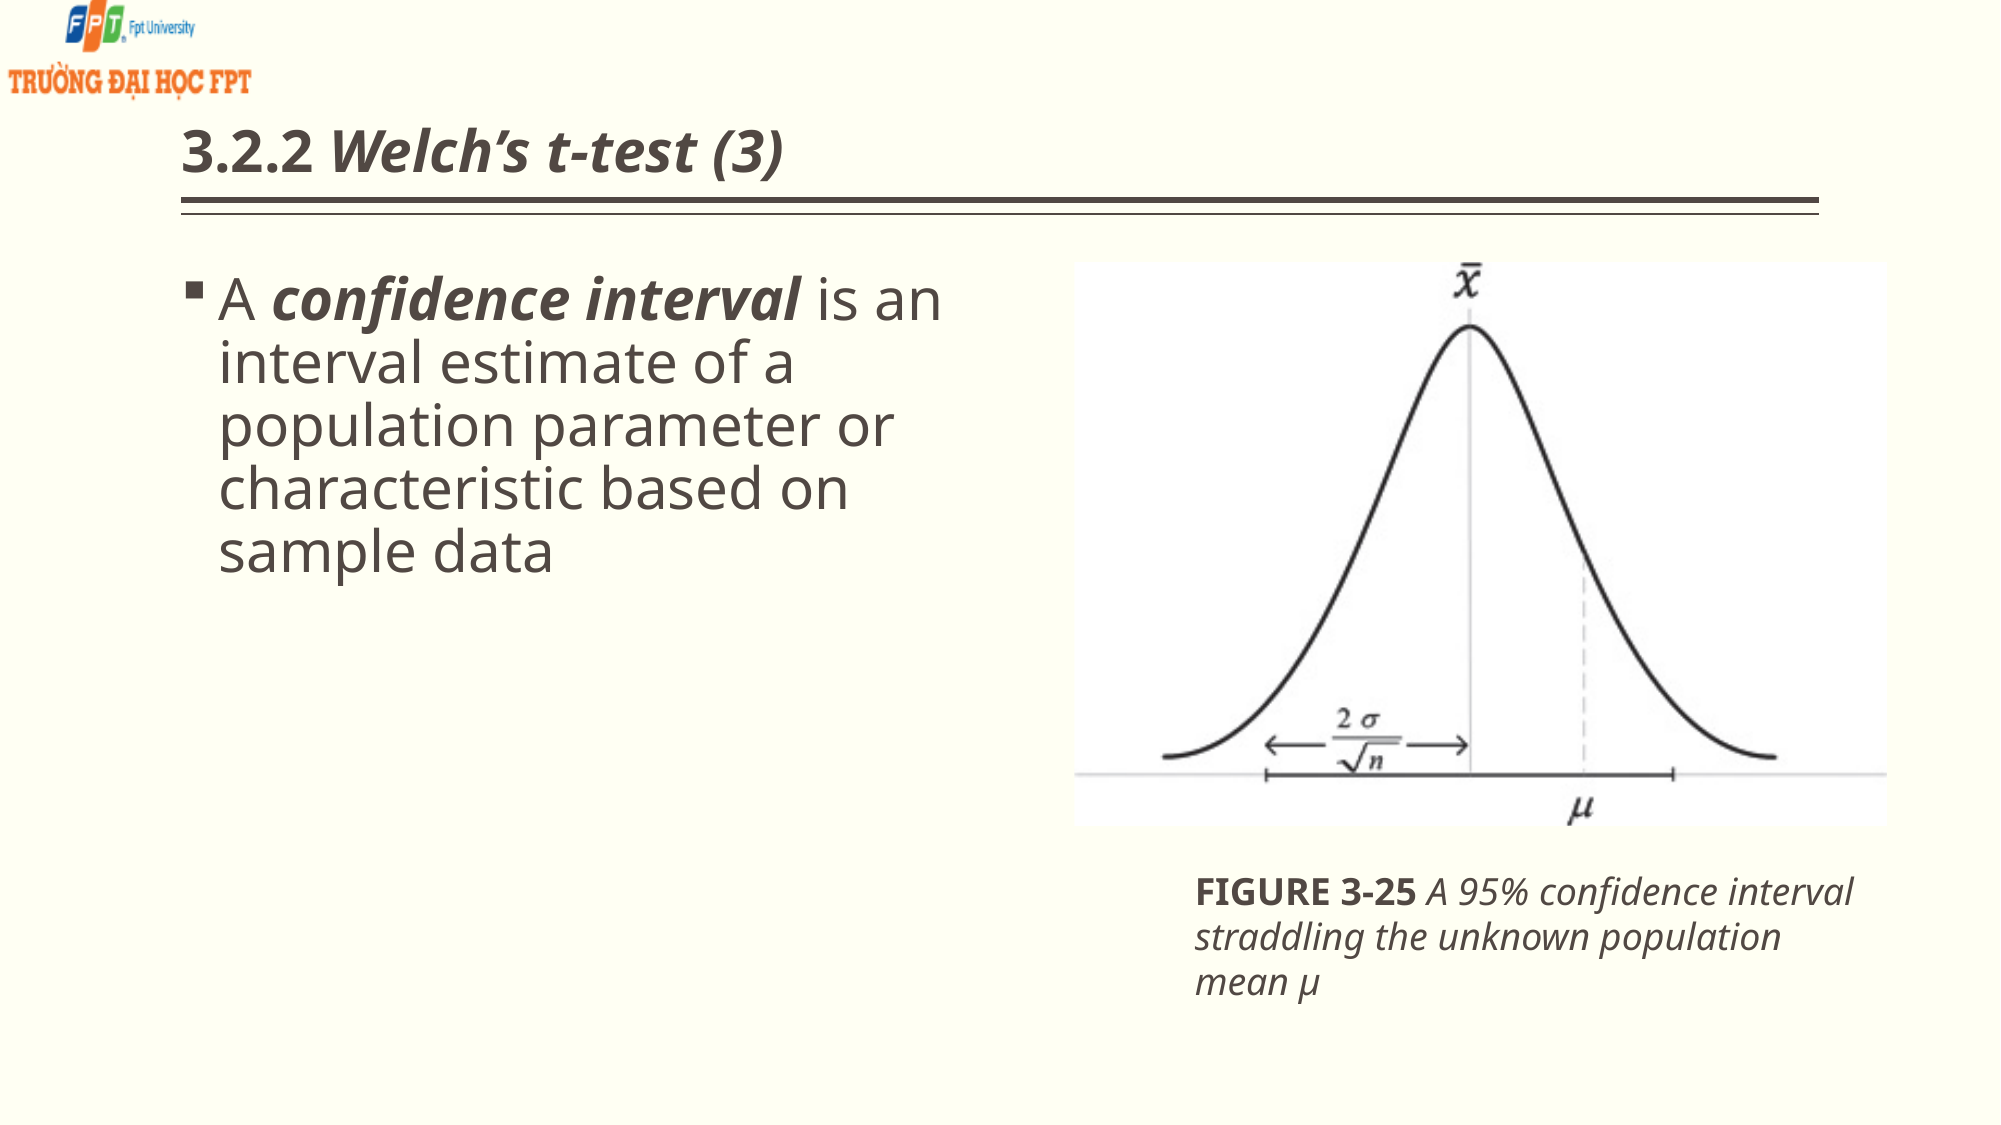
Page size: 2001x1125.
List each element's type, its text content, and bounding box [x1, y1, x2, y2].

picture [1074, 262, 1888, 826]
list A confidence interval is an interval estimate of a population parameter or characteristic based on sample data [181, 262, 1048, 1013]
picture [0, 0, 272, 114]
title 3.2.2 Welch’s t-test (3) [181, 12, 1819, 193]
text_box FIGURE 3-25 A 95% confidence interval straddling the unknown population mean μ [1180, 860, 1887, 1011]
